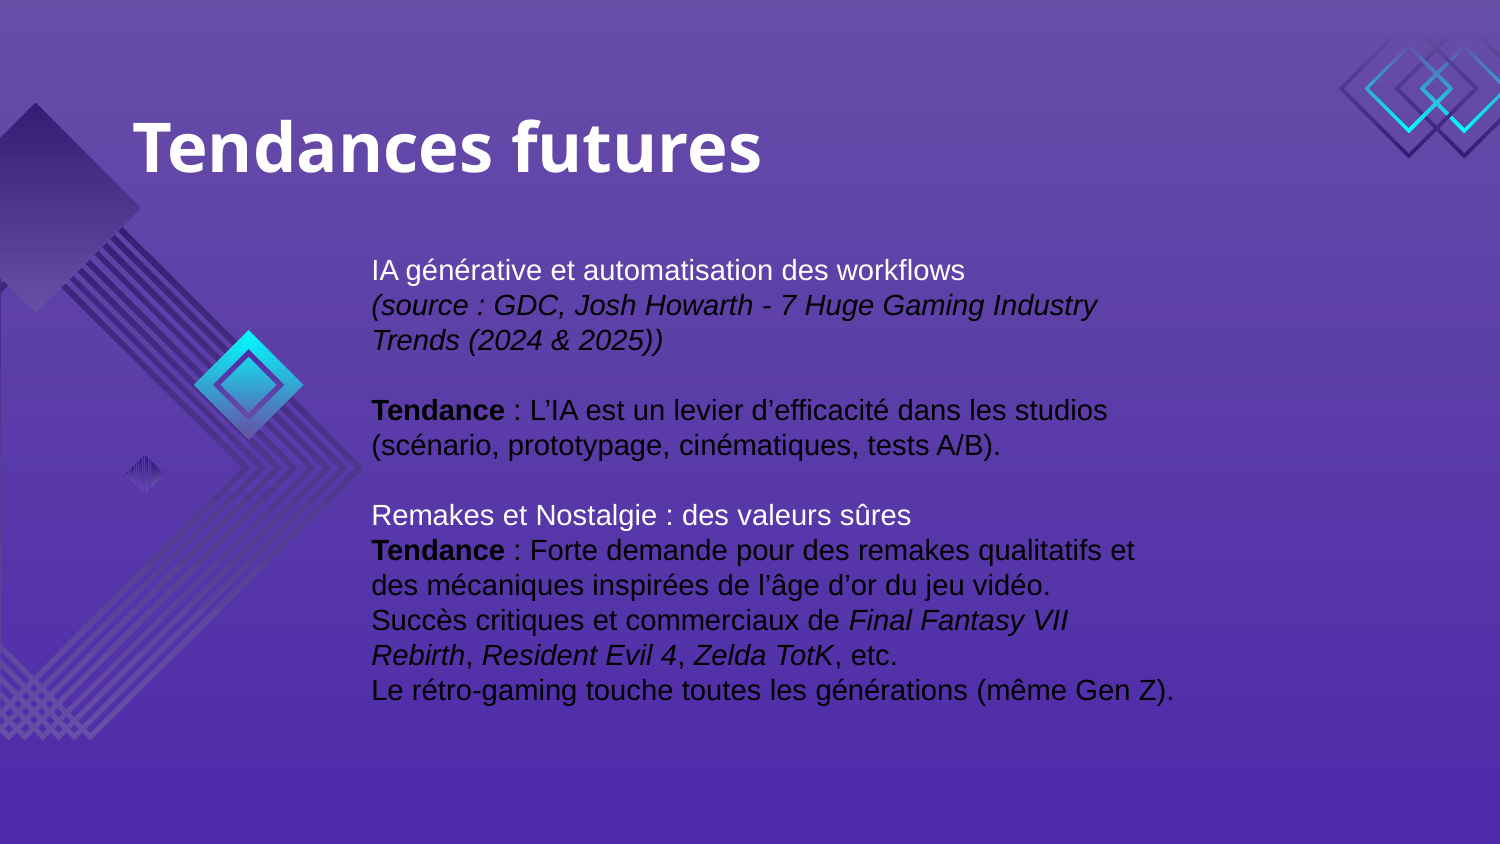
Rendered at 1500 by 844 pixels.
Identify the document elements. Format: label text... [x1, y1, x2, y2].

text_box IA générative et automatisation des workflows (source : GDC, Josh Howarth - 7 Huge Gaming Industry Trends (2024 & 2025)) Tendance : L’IA est un levier d’efficacité dans les studios (scénario, prototypage, cinématiques, tests A/B). Remakes et Nostalgie : des valeurs sûres Tendance : Forte demande pour des remakes qualitatifs et des mécaniques inspirées de l’âge d’or du jeu vidéo. Succès critiques et commerciaux de Final Fantasy VII Rebirth, Resident Evil 4, Zelda TotK, etc. Le rétro-gaming touche toutes les générations (même Gen Z). [356, 236, 1194, 479]
title Tendances futures [116, 88, 1383, 183]
